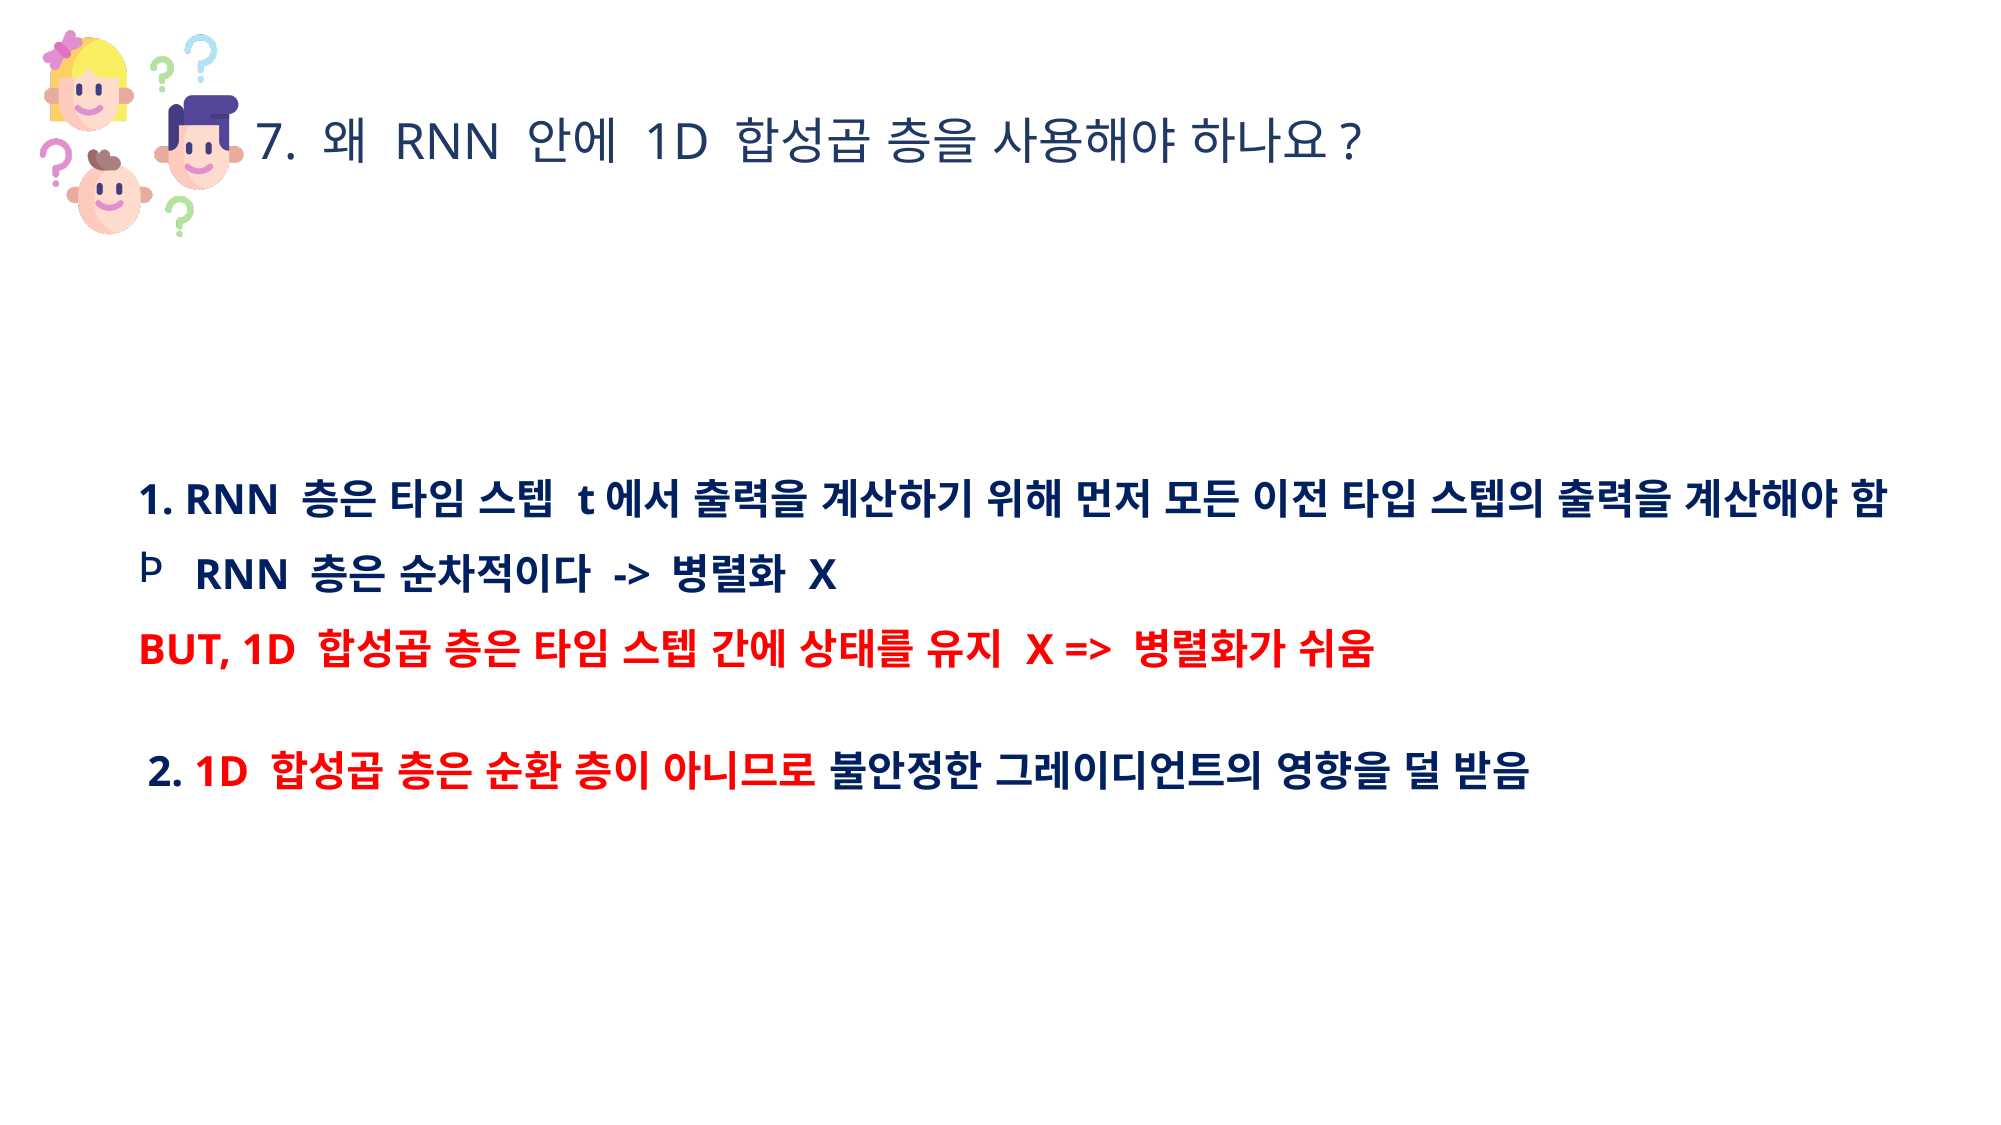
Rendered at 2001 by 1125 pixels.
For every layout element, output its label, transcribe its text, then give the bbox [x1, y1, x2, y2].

text_box 7. 왜 RNN 안에 1D 합성곱 층을 사용해야 하나요? [245, 72, 1377, 177]
text_box 2. 1D 합성곱 층은 순환 층이 아니므로 불안정한 그레이디언트의 영향을 덜 받음 [132, 712, 1546, 802]
picture [38, 30, 245, 237]
text_box 1. RNN 층은 타임 스텝 t에서 출력을 계산하기 위해 먼저 모든 이전 타입 스텝의 출력을 계산해야 함 RNN 층은 순차적이다 -> 병렬화 X BUT, 1D 합성곱 층은 타임 스텝 간에 상태를 유지 X => 병렬화가 쉬움 [123, 440, 1905, 681]
